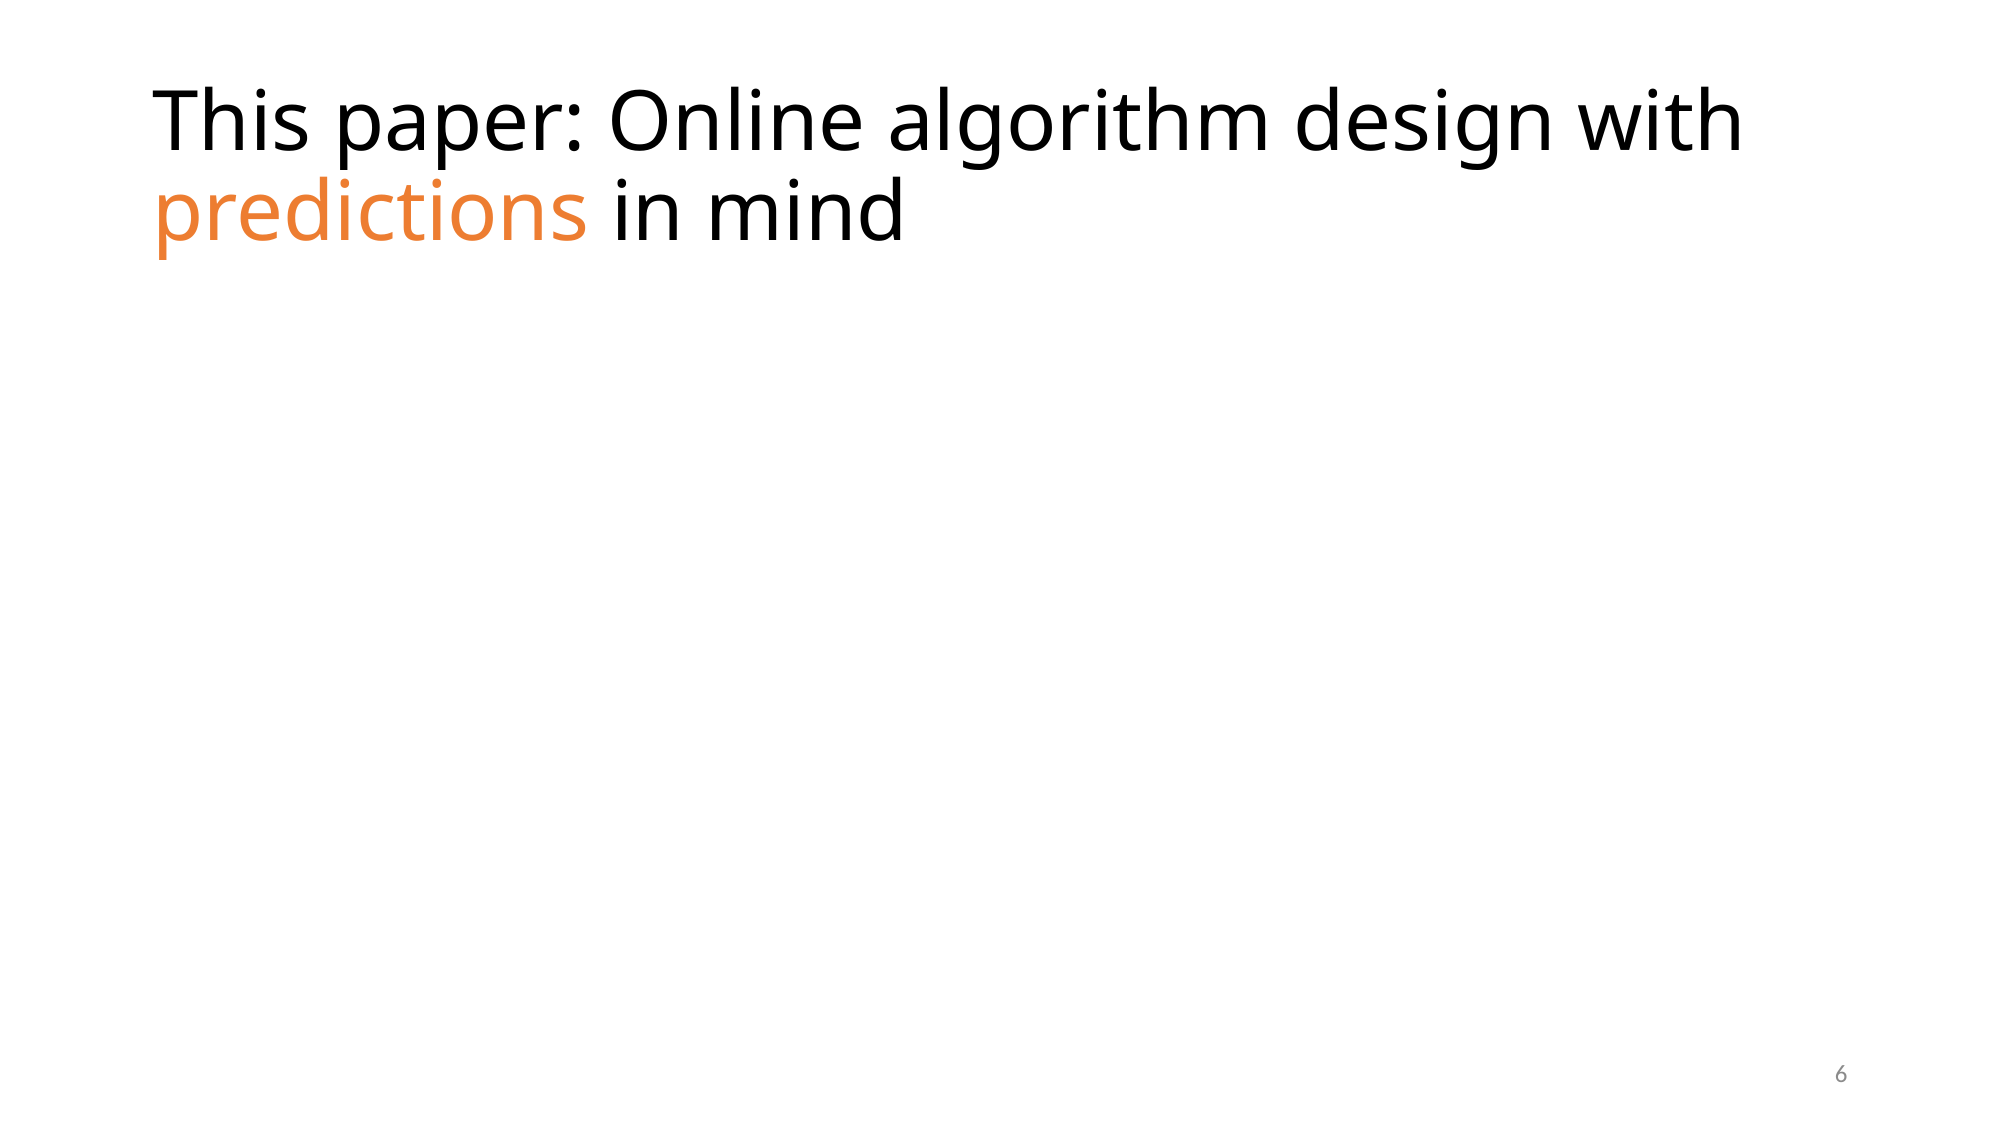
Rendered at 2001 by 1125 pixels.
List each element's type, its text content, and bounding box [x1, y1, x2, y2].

title This paper: Online algorithm design with predictions in mind [137, 59, 1863, 278]
slide_number 6 [1412, 1042, 1863, 1103]
